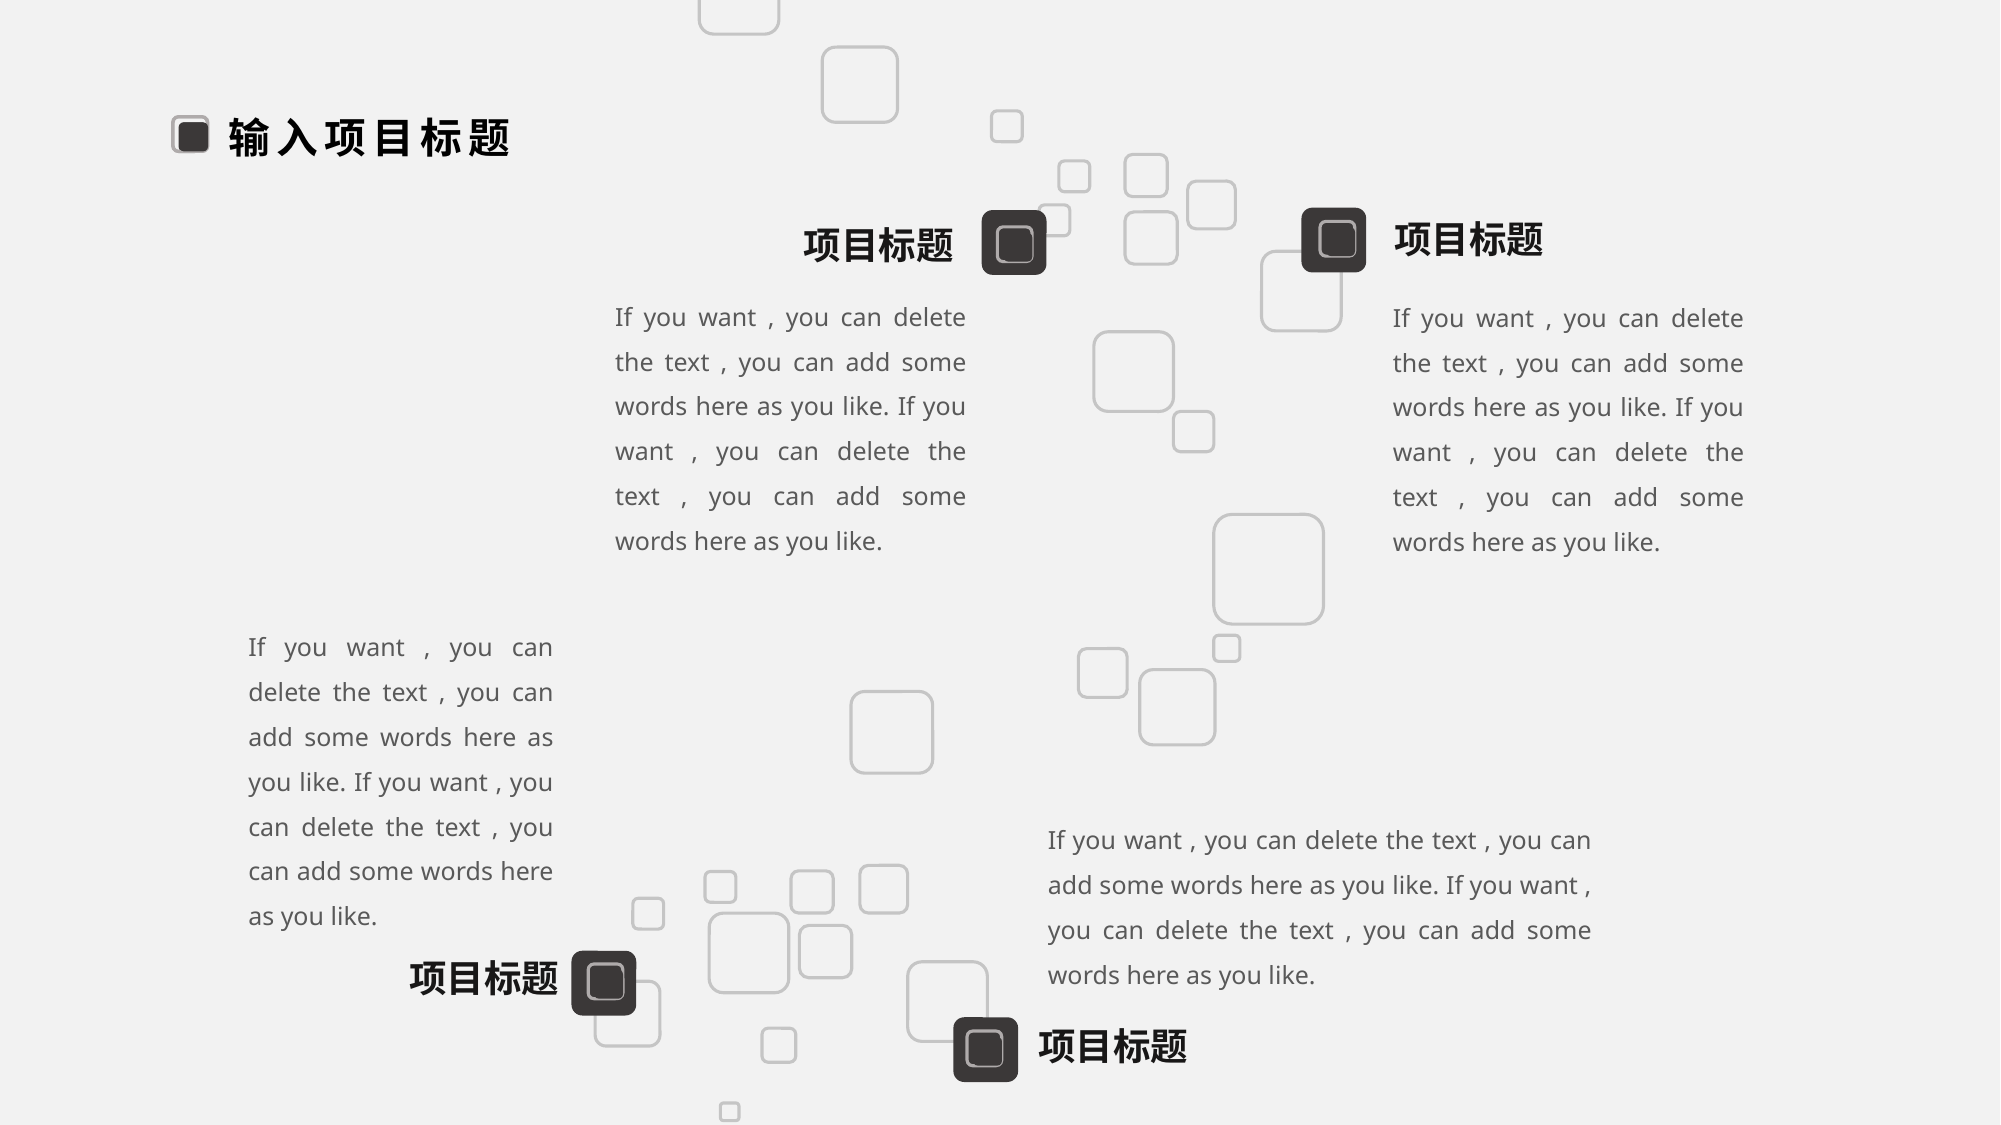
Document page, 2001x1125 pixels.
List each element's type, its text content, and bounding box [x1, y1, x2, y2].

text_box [953, 1015, 1205, 1083]
text_box [1077, 647, 1129, 699]
text_box [821, 45, 899, 124]
text_box [789, 869, 835, 915]
text_box [1057, 159, 1091, 193]
text_box [1260, 250, 1343, 332]
text_box [798, 924, 853, 979]
text_box [906, 960, 989, 1043]
text_box [1092, 330, 1175, 413]
text_box [1186, 180, 1237, 230]
text_box [703, 870, 737, 904]
text_box [1123, 153, 1169, 198]
text_box [1138, 668, 1217, 746]
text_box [787, 210, 1047, 276]
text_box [966, 1030, 1003, 1066]
text_box [594, 980, 661, 1048]
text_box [393, 947, 637, 1016]
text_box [997, 226, 1033, 262]
text_box [849, 690, 934, 775]
text_box [698, 0, 780, 36]
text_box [1301, 207, 1561, 273]
text_box [1212, 513, 1325, 626]
text_box [631, 897, 665, 931]
text_box If you want , you can delete the text , you can add some words here as you like. If you want , you can delete the text , you can add some words here as you like. [233, 609, 569, 983]
text_box [990, 109, 1024, 143]
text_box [588, 963, 624, 999]
text_box If you want , you can delete the text , you can add some words here as you like. If you want , you can delete the text , you can add some words here as you like. [600, 278, 982, 608]
text_box [1172, 410, 1215, 453]
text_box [1320, 221, 1356, 257]
text_box [708, 912, 790, 994]
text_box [173, 104, 550, 170]
text_box [1123, 210, 1179, 266]
text_box [760, 1027, 797, 1064]
text_box [1212, 634, 1241, 663]
text_box [719, 1101, 741, 1122]
text_box [858, 864, 909, 915]
text_box [1038, 203, 1071, 237]
text_box If you want , you can delete the text , you can add some words here as you like. If you want , you can delete the text , you can add some words here as you like. [1378, 279, 1760, 609]
text_box If you want , you can delete the text , you can add some words here as you like. If you want , you can delete the text , you can add some words here as you like. [1033, 802, 1608, 1042]
